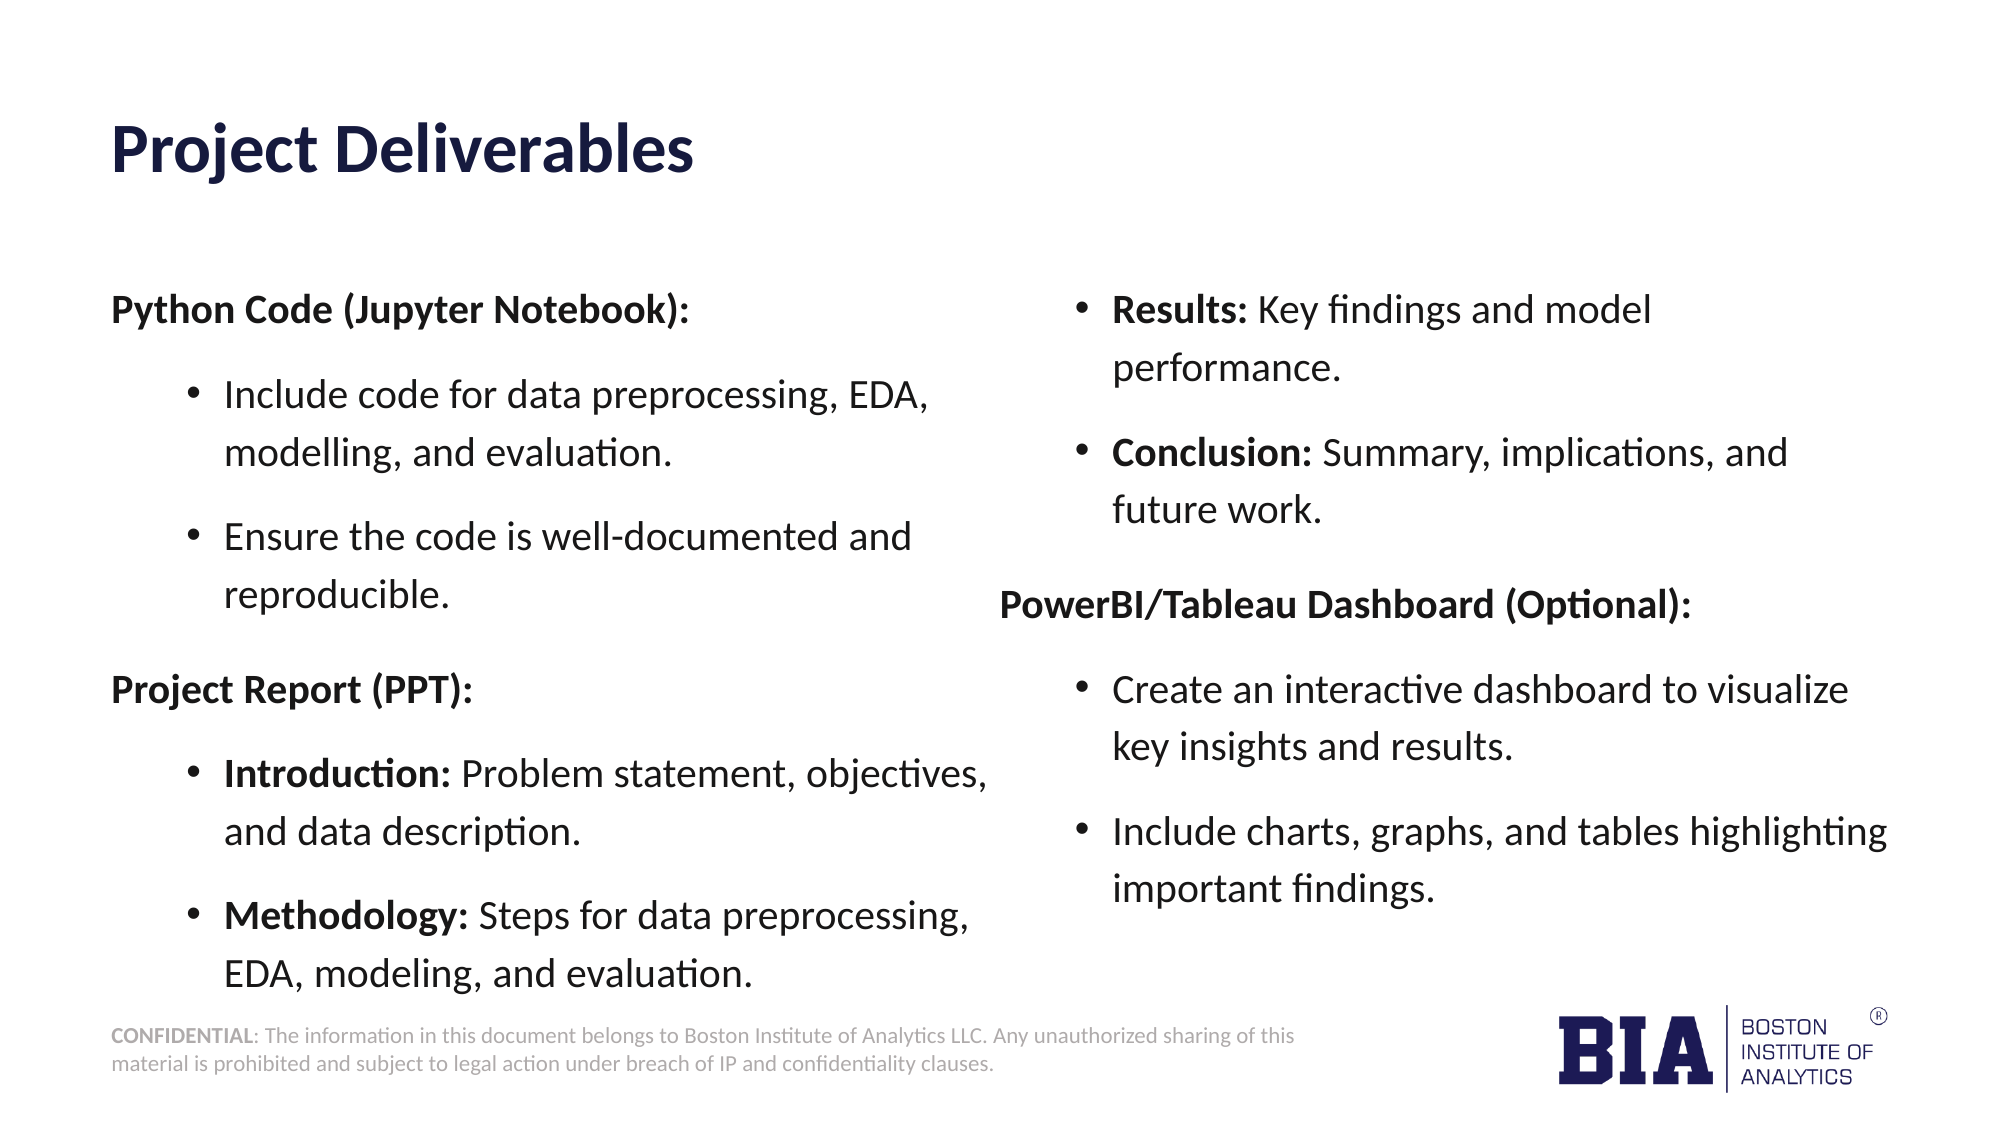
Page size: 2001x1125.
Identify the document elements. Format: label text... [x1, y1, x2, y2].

title Project Deliverables [111, 99, 1889, 200]
picture [1557, 1003, 1889, 1094]
list Python Code (Jupyter Notebook): Include code for data preprocessing, EDA, modelling, and evaluation. Ensure the code is well-documented and reproducible. Project Report (PPT): Introduction: Problem statement, objectives, and data description. Methodology: Steps for data preprocessing, EDA, modeling, and evaluation. Results: Key findings and model performance. Conclusion: Summary, implications, and future work. PowerBI/Tableau Dashboard (Optional): Create an interactive dashboard to visualize key insights and results. Include charts, graphs, and tables highlighting important findings. [111, 274, 1889, 997]
